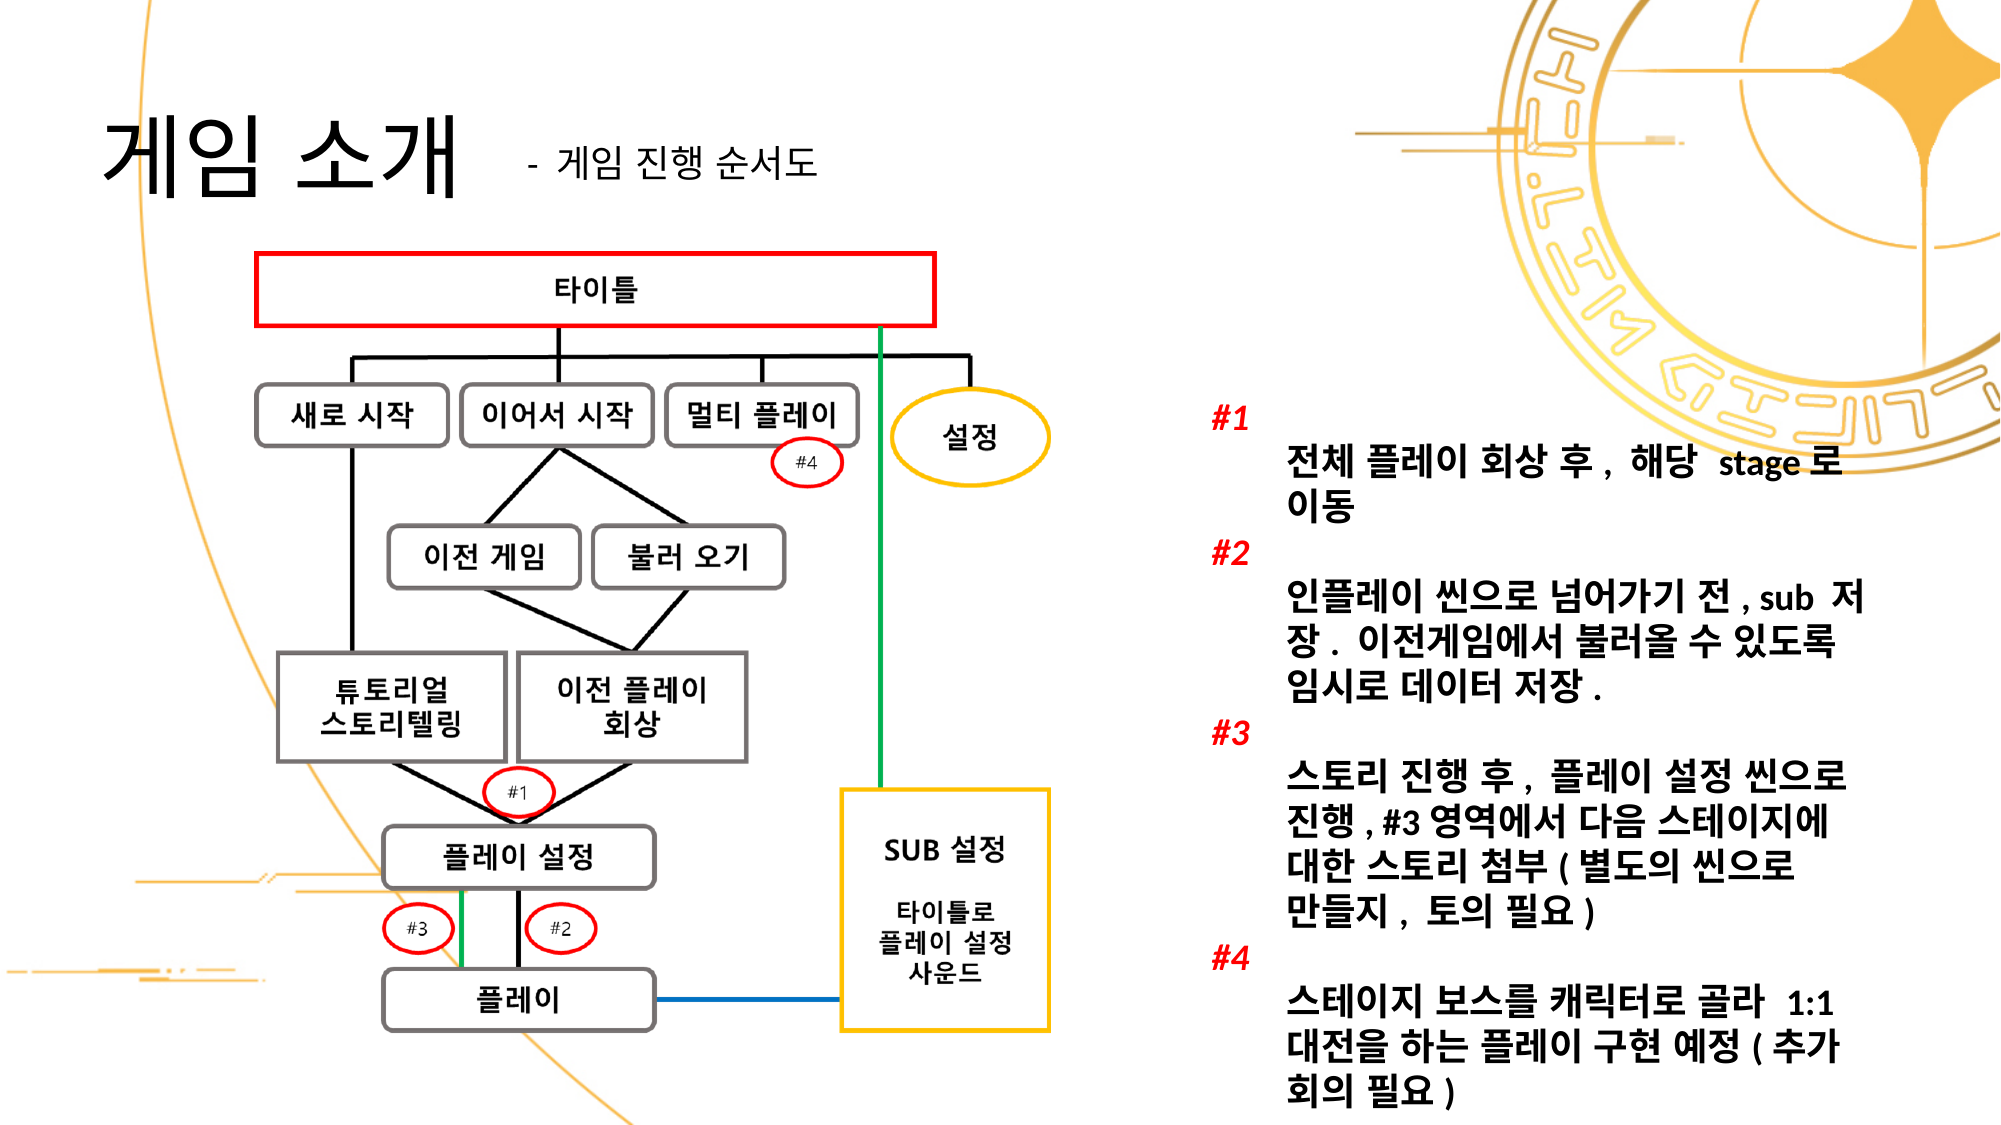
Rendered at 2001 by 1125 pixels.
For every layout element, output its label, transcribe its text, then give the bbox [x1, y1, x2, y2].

picture [0, 0, 2001, 1125]
text_box #1 전체 플레이 회상 후, 해당 stage로 이동 #2 인플레이 씬으로 넘어가기 전, sub 저장. 이전게임에서 불러올 수 있도록 임시로 데이터 저장. #3 스토리 진행 후, 플레이 설정 씬으로 진행, #3영역에서 다음 스테이지에 대한 스토리 첨부(별도의 씬으로 만들지, 토의 필요) #4 스테이지 보스를 캐릭터로 골라 1:1대전을 하는 플레이 구현 예정(추가 회의 필요) [1121, 385, 1917, 1125]
title 게임 소개 [84, 52, 1810, 271]
text_box - 게임 진행 순서도 [512, 132, 834, 193]
